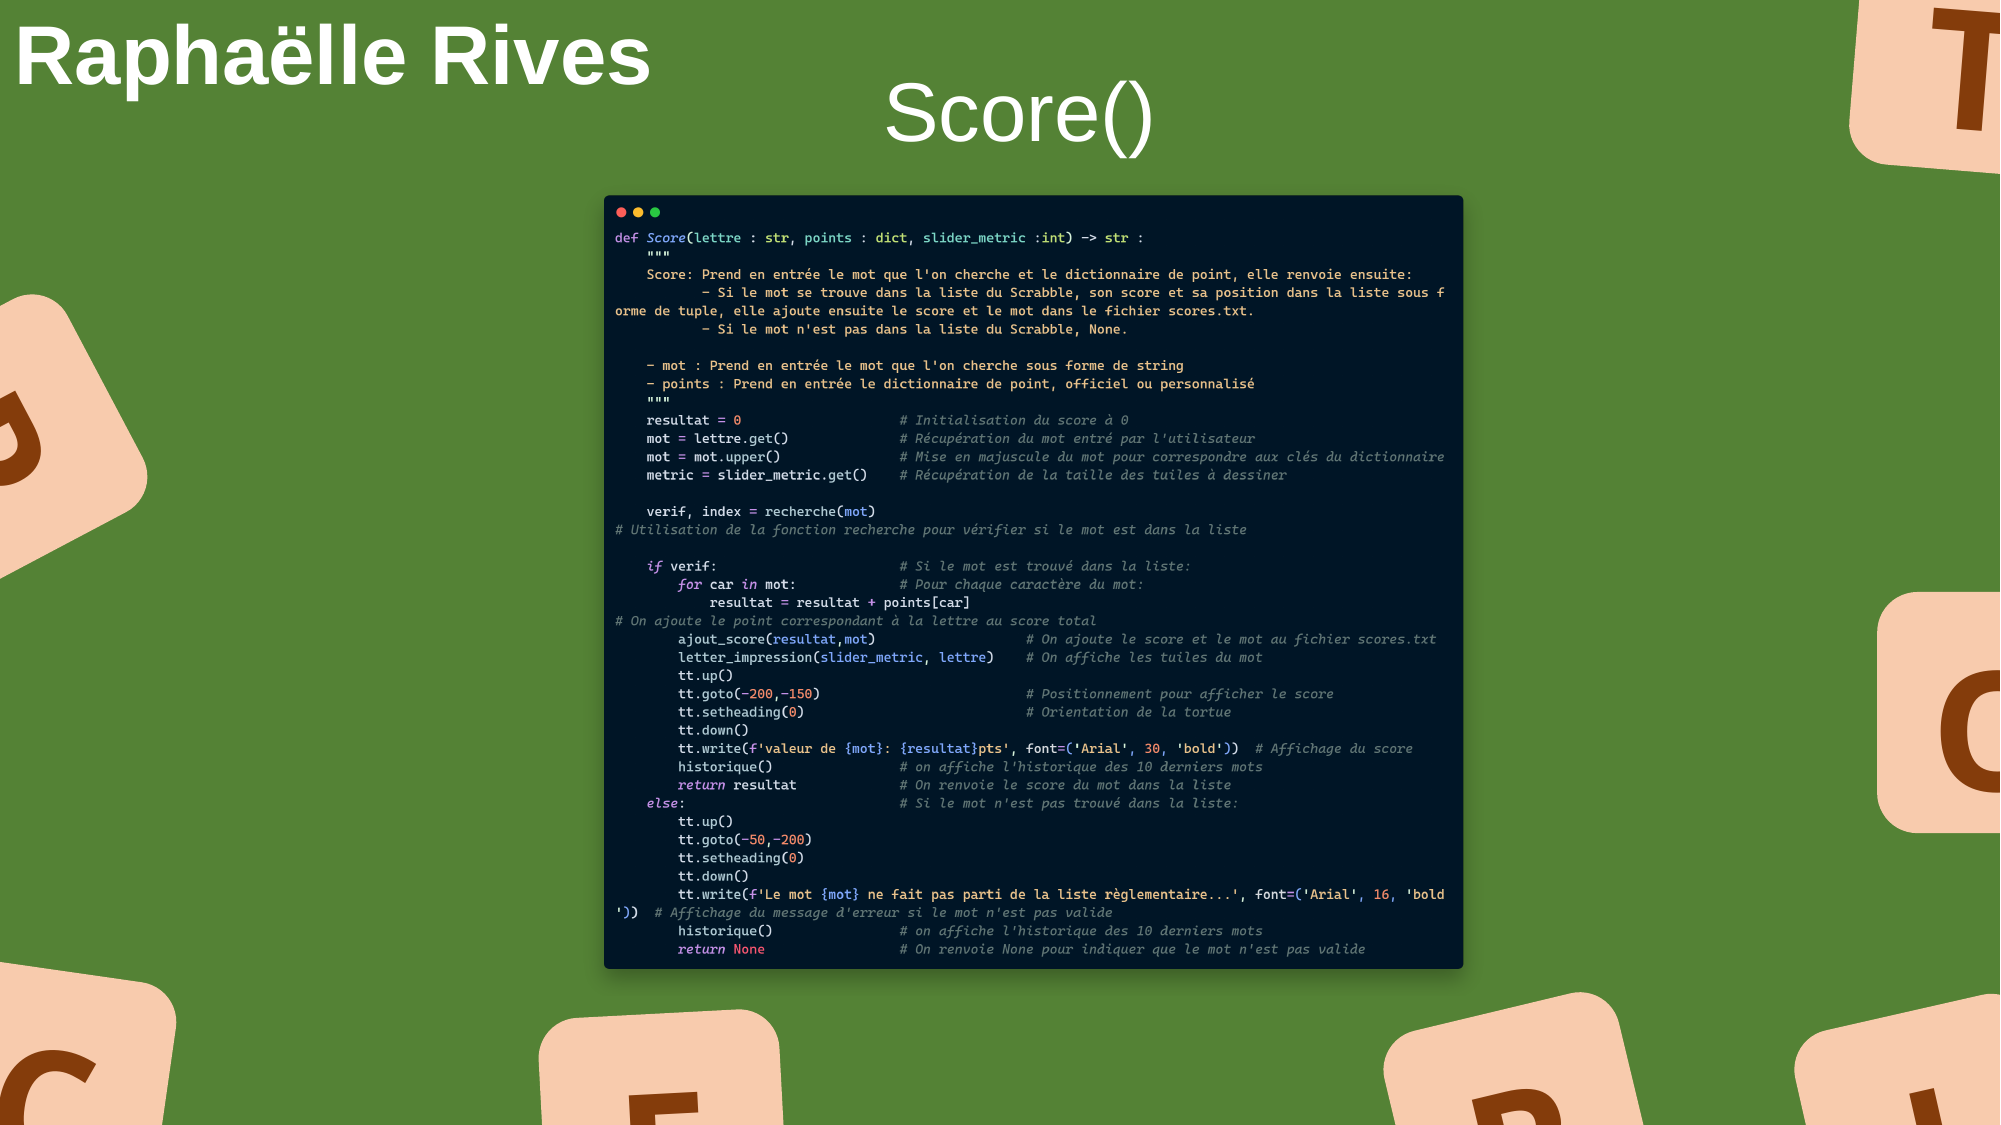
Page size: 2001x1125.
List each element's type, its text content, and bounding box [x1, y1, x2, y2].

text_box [1810, 1009, 2000, 1125]
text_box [1855, 0, 2000, 174]
text_box Raphaëlle Rives [0, 0, 1020, 109]
text_box Score() [636, 51, 1403, 166]
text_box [0, 969, 166, 1125]
text_box [0, 0, 2000, 1125]
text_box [1877, 591, 2000, 835]
picture [576, 168, 1490, 996]
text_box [0, 322, 119, 566]
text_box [542, 1013, 784, 1125]
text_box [1400, 1008, 1642, 1125]
